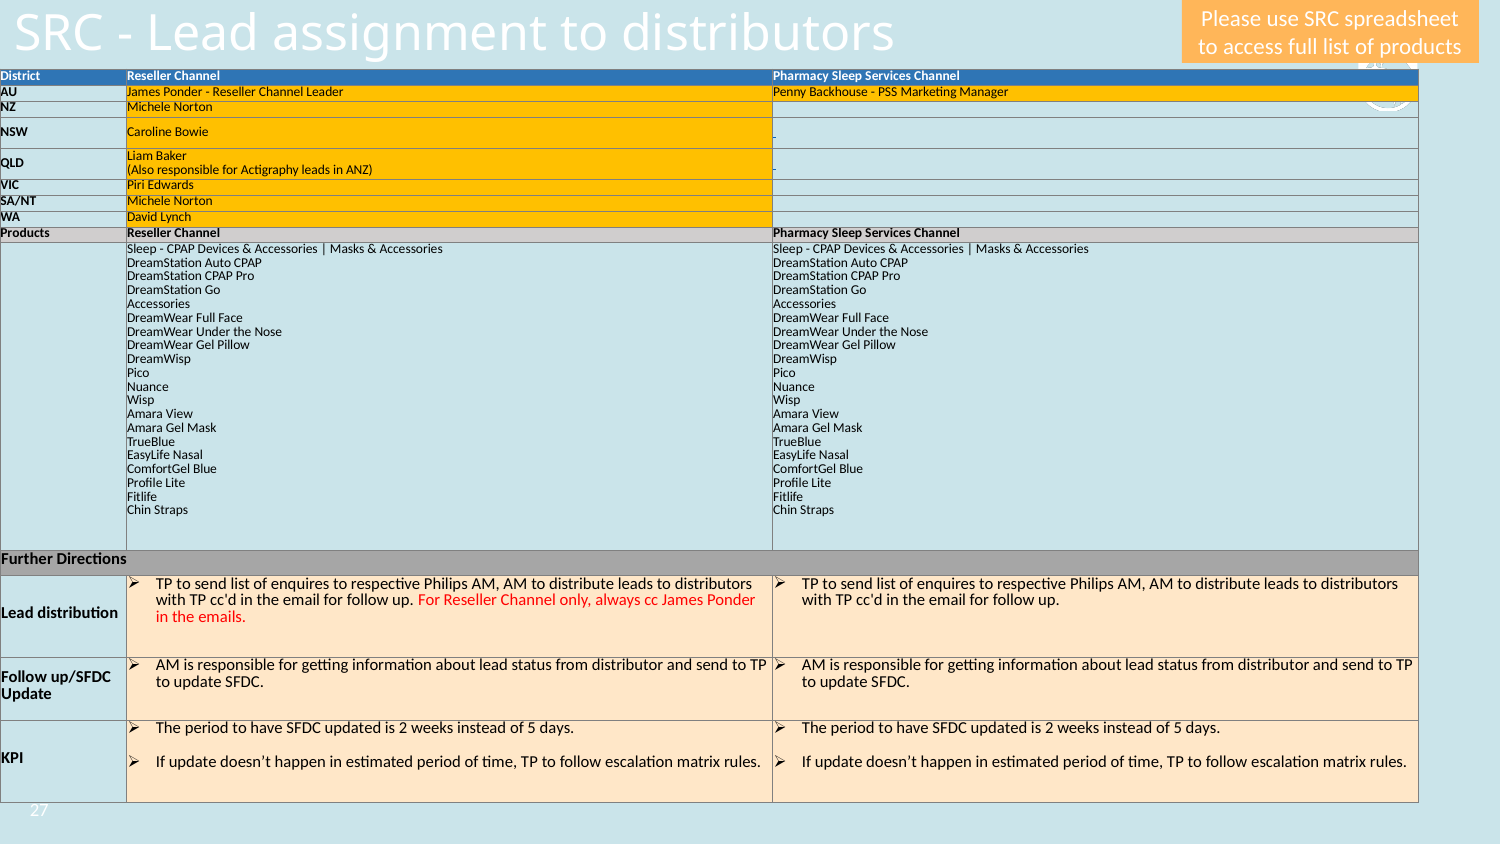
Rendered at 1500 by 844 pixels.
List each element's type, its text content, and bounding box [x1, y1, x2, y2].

table_cell [773, 102, 1418, 117]
table_cell Michele Norton [127, 102, 772, 117]
table_cell QLD [1, 149, 126, 179]
table_cell [773, 180, 1418, 195]
table_cell Further Directions [1, 551, 1418, 575]
table_cell TP to send list of enquires to respective Philips AM, AM to distribute leads to distributors with TP cc'd in the email for follow up. [773, 576, 1418, 657]
table_cell Penny Backhouse - PSS Marketing Manager [773, 86, 1418, 101]
table_cell The period to have SFDC updated is 2 weeks instead of 5 days. If update doesn’t happen in estimated period of time, TP to follow escalation matrix rules. [127, 721, 772, 802]
table_cell AU [1, 86, 126, 101]
table_cell Products [1, 228, 126, 242]
table_header Pharmacy Sleep Services Channel [773, 70, 1418, 85]
table_header District [1, 70, 126, 85]
table_cell James Ponder - Reseller Channel Leader [127, 86, 772, 101]
table_cell Piri Edwards [127, 180, 772, 195]
table_cell Lead distribution [1, 576, 126, 657]
table_cell VIC [1, 180, 126, 195]
table_cell Michele Norton [127, 196, 772, 211]
table_header Reseller Channel [127, 70, 772, 85]
table_cell AM is responsible for getting information about lead status from distributor and send to TP to update SFDC. [127, 658, 772, 720]
table_cell SA/NT [1, 196, 126, 211]
table_cell [773, 212, 1418, 227]
table_cell Follow up/SFDC Update [1, 658, 126, 720]
table_cell David Lynch [127, 212, 772, 227]
table_cell Liam Baker (Also responsible for Actigraphy leads in ANZ) [127, 149, 772, 179]
table_cell Sleep - CPAP Devices & Accessories | Masks & Accessories DreamStation Auto CPAP DreamStation CPAP Pro DreamStation Go Accessories DreamWear Full Face DreamWear Under the Nose DreamWear Gel Pillow DreamWisp Pico Nuance Wisp Amara View Amara Gel Mask TrueBlue EasyLife Nasal ComfortGel Blue Profile Lite Fitlife Chin Straps [773, 243, 1418, 550]
table_cell TP to send list of enquires to respective Philips AM, AM to distribute leads to distributors with TP cc'd in the email for follow up. For Reseller Channel only, always cc James Ponder in the emails. [127, 576, 772, 657]
table_cell Pharmacy Sleep Services Channel [773, 228, 1418, 242]
table_cell Sleep - CPAP Devices & Accessories | Masks & Accessories DreamStation Auto CPAP DreamStation CPAP Pro DreamStation Go Accessories DreamWear Full Face DreamWear Under the Nose DreamWear Gel Pillow DreamWisp Pico Nuance Wisp Amara View Amara Gel Mask TrueBlue EasyLife Nasal ComfortGel Blue Profile Lite Fitlife Chin Straps [127, 243, 772, 550]
table_cell [773, 149, 1418, 179]
table_cell [773, 118, 1418, 148]
table_cell KPI [1, 721, 126, 802]
table_cell The period to have SFDC updated is 2 weeks instead of 5 days. If update doesn’t happen in estimated period of time, TP to follow escalation matrix rules. [773, 721, 1418, 802]
table_cell Caroline Bowie [127, 118, 772, 148]
table_cell AM is responsible for getting information about lead status from distributor and send to TP to update SFDC. [773, 658, 1418, 720]
table_cell NSW [1, 118, 126, 148]
text_box Please use SRC spreadsheet to access full list of products [1180, 0, 1481, 65]
title SRC - Lead assignment to distributors [14, 0, 1321, 69]
table_cell [1, 243, 126, 550]
slide_number 27 [29, 803, 63, 823]
table_cell WA [1, 212, 126, 227]
table_cell NZ [1, 102, 126, 117]
table_cell Reseller Channel [127, 228, 772, 242]
table_cell [773, 196, 1418, 211]
